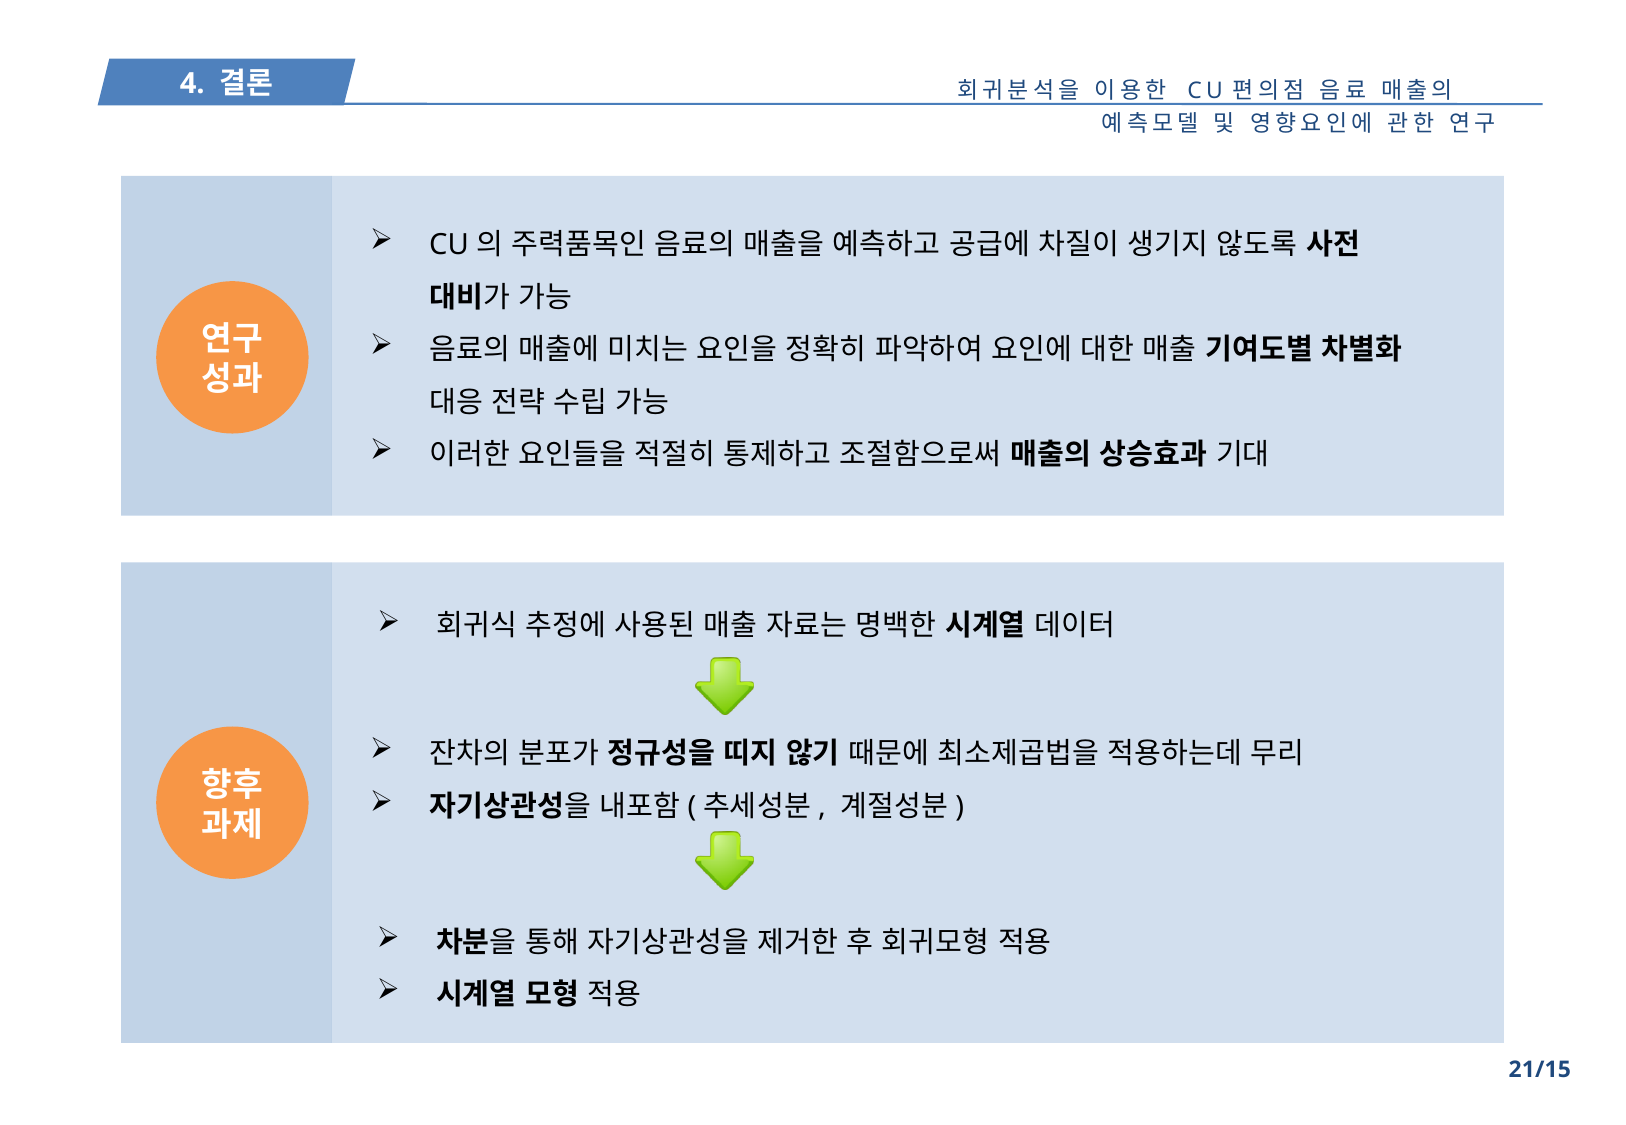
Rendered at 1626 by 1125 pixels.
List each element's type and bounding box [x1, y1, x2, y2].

text_box [120, 175, 1505, 516]
text_box [120, 562, 1505, 1044]
